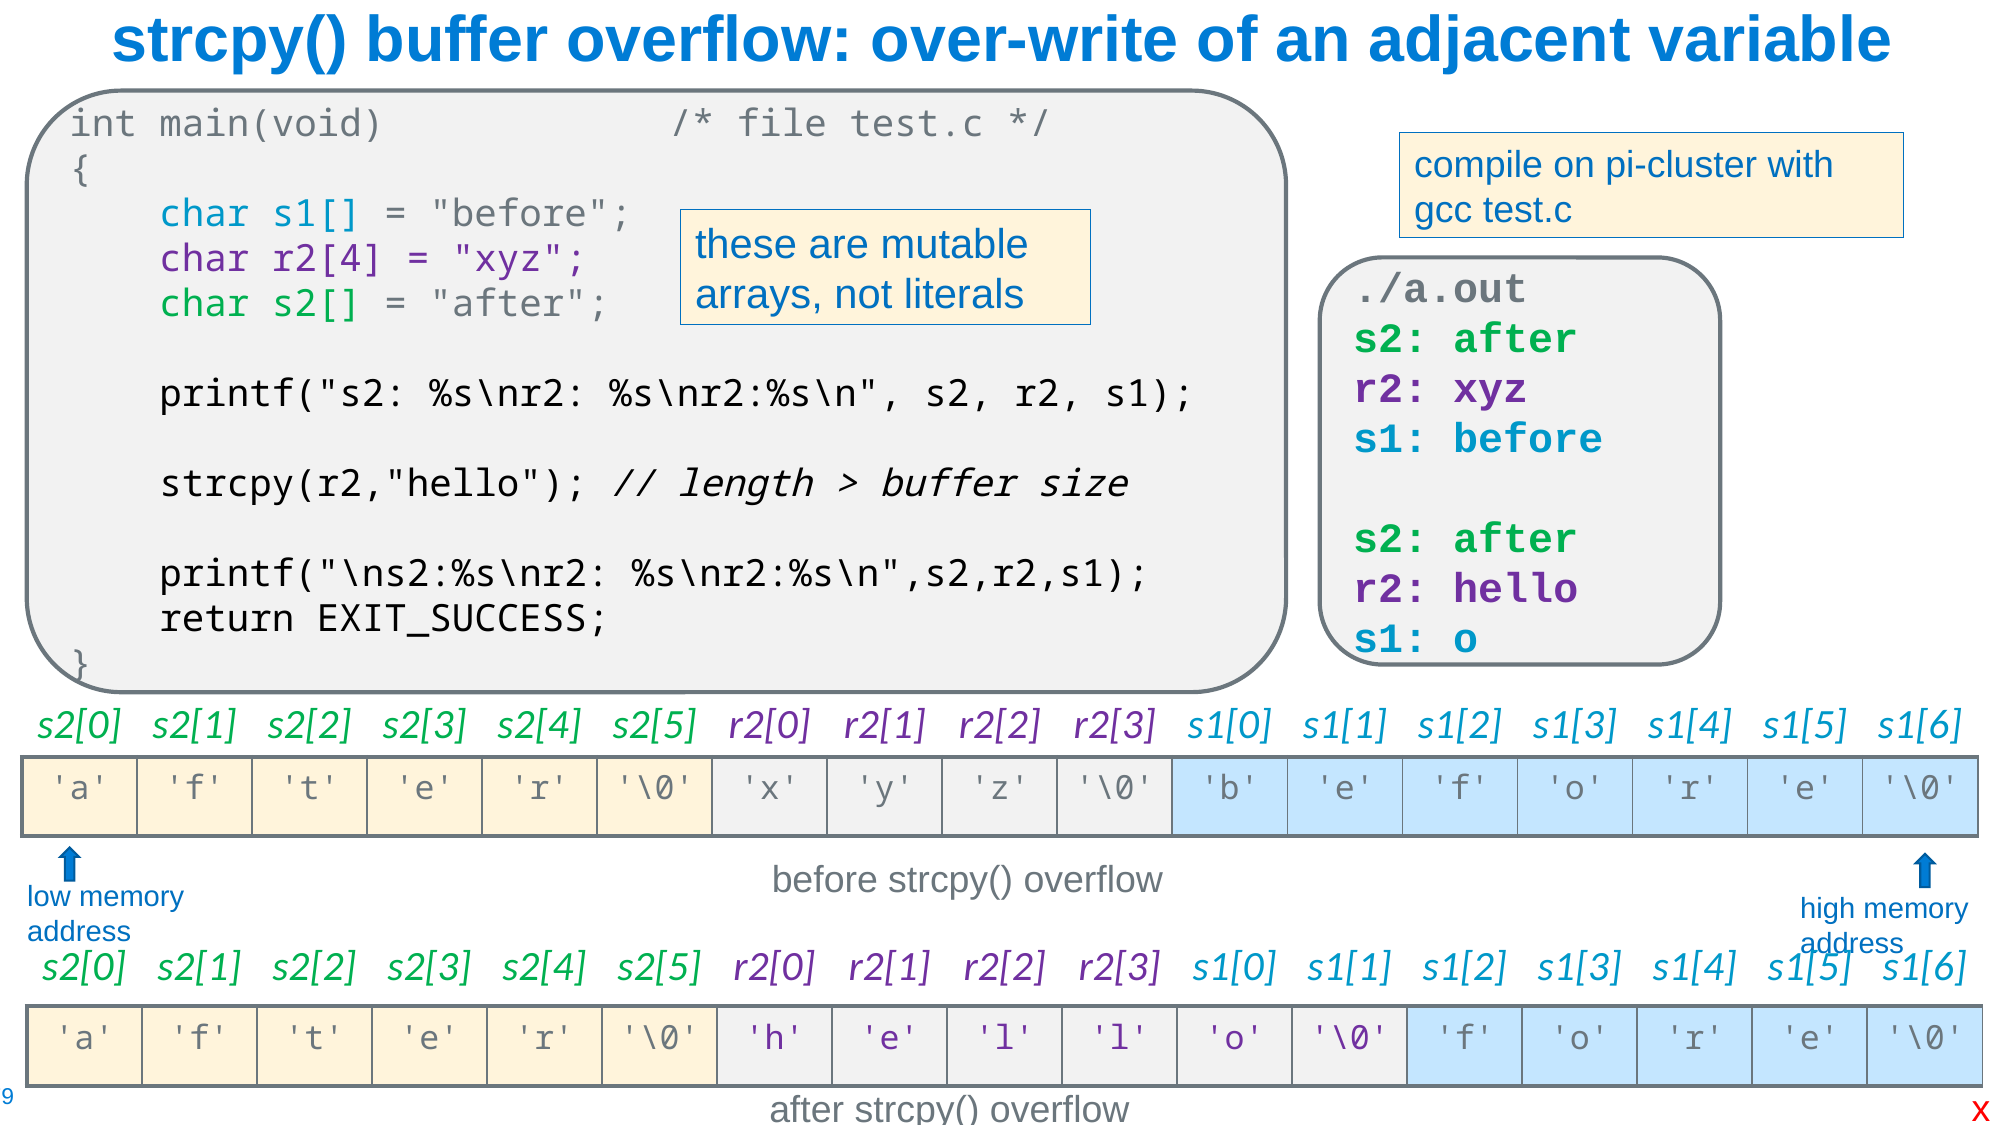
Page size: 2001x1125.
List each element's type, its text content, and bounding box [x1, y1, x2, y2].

table_cell 'a' [24, 759, 136, 834]
text_box ./a.out s2: after r2: xyz s1: before s2: after r2: hello s1: o [1319, 257, 1721, 665]
table_cell 'b' [1173, 759, 1287, 834]
table_header s2[5] [597, 700, 712, 755]
table_header s1[0] [1172, 700, 1287, 755]
table_cell 't' [258, 1008, 371, 1084]
table_cell 'f' [1408, 1008, 1521, 1084]
text_box [57, 845, 82, 882]
table_header s1[0] [1177, 941, 1292, 1004]
table_header s1[1] [1292, 941, 1407, 1004]
table_cell 'e' [373, 1008, 486, 1084]
table_cell 'o' [1178, 1008, 1291, 1084]
table_cell 'r' [1638, 1008, 1751, 1084]
table_header s2[5] [602, 941, 717, 1004]
table_cell '\0' [603, 1008, 716, 1084]
text_box compile on pi-cluster with gcc test.c [1399, 132, 1904, 238]
table_header s2[3] [372, 941, 487, 1004]
table_header s1[2] [1402, 700, 1517, 755]
table_header r2[1] [832, 941, 947, 1004]
table_header r2[3] [1057, 700, 1172, 755]
table_header s1[3] [1517, 700, 1633, 755]
table_cell 'l' [948, 1008, 1061, 1077]
text_box after strcpy() overflow [754, 1077, 1145, 1125]
table_cell 'l' [1063, 1008, 1176, 1084]
table_cell 'f' [1403, 759, 1517, 834]
table_cell 'o' [1518, 759, 1632, 834]
table_header s1[5] [1752, 941, 1867, 1004]
text_box x [1956, 1076, 2000, 1125]
table_header s1[3] [1522, 941, 1637, 1004]
table_cell 'x' [713, 759, 826, 834]
table_header s1[2] [1407, 941, 1522, 1004]
table_cell '\0' [1868, 1008, 1982, 1084]
table_header s2[0] [27, 941, 142, 1004]
text_box these are mutable arrays, not literals [680, 209, 1091, 325]
title strcpy() buffer overflow: over-write of an adjacent variable [96, 7, 1991, 83]
text_box int main(void) /* file test.c */ { char s1[] = "before"; char r2[4] = "xyz"; char s2[] = "after"; printf("s2: %s\nr2: %s\nr2:%s\n", s2, r2, s1); strcpy(r2,"hello"); // length > buffer size printf("\ns2:%s\nr2: %s\nr2:%s\n",s2,r2,s1); return EXIT_SUCCESS; } [26, 90, 1287, 693]
text_box [1913, 852, 1937, 889]
table_header s2[1] [142, 941, 257, 1004]
table_cell 'z' [943, 759, 1056, 834]
table_header s2[3] [367, 700, 482, 755]
table_header r2[1] [827, 700, 942, 755]
table_header s2[4] [487, 941, 602, 1004]
table_header s1[6] [1867, 941, 1982, 1004]
table_cell 'e' [1753, 1008, 1866, 1084]
table_header s2[1] [137, 700, 252, 755]
table_header r2[3] [1062, 941, 1177, 1004]
table_header s1[1] [1287, 700, 1402, 755]
table_cell 'o' [1523, 1008, 1636, 1084]
table_cell 'f' [138, 759, 251, 834]
table_cell 'r' [483, 759, 596, 834]
table_cell '\0' [1058, 759, 1171, 834]
text_box low memory address [12, 870, 200, 956]
table_cell 'r' [488, 1008, 601, 1084]
table_cell 'e' [833, 1008, 946, 1077]
table_cell 'e' [1288, 759, 1402, 834]
text_box high memory address [1785, 882, 1985, 967]
table_cell '\0' [1293, 1008, 1406, 1084]
table_header r2[2] [947, 941, 1062, 1004]
text_box before strcpy() overflow [757, 847, 1178, 908]
table_cell 'e' [1748, 759, 1862, 834]
table_header r2[2] [942, 700, 1057, 755]
table_header s1[6] [1863, 700, 1978, 755]
table_header s2[0] [22, 700, 137, 755]
table_header r2[0] [712, 700, 827, 755]
table_cell 'h' [718, 1008, 831, 1084]
table_header s1[4] [1633, 700, 1748, 755]
table_header s1[4] [1637, 941, 1752, 1004]
table_cell 'a' [29, 1008, 141, 1084]
table_header r2[0] [717, 941, 832, 1004]
table_header s2[4] [482, 700, 597, 755]
table_cell '\0' [1863, 759, 1977, 834]
table_header s2[2] [252, 700, 367, 755]
table_header s1[5] [1748, 700, 1863, 755]
table_cell 'y' [828, 759, 941, 834]
table_cell '\0' [598, 759, 711, 834]
table_cell 'r' [1633, 759, 1747, 834]
table_header s2[2] [257, 941, 372, 1004]
table_cell 'e' [368, 759, 481, 834]
table_cell 't' [253, 759, 366, 834]
table_cell 'f' [143, 1008, 256, 1084]
